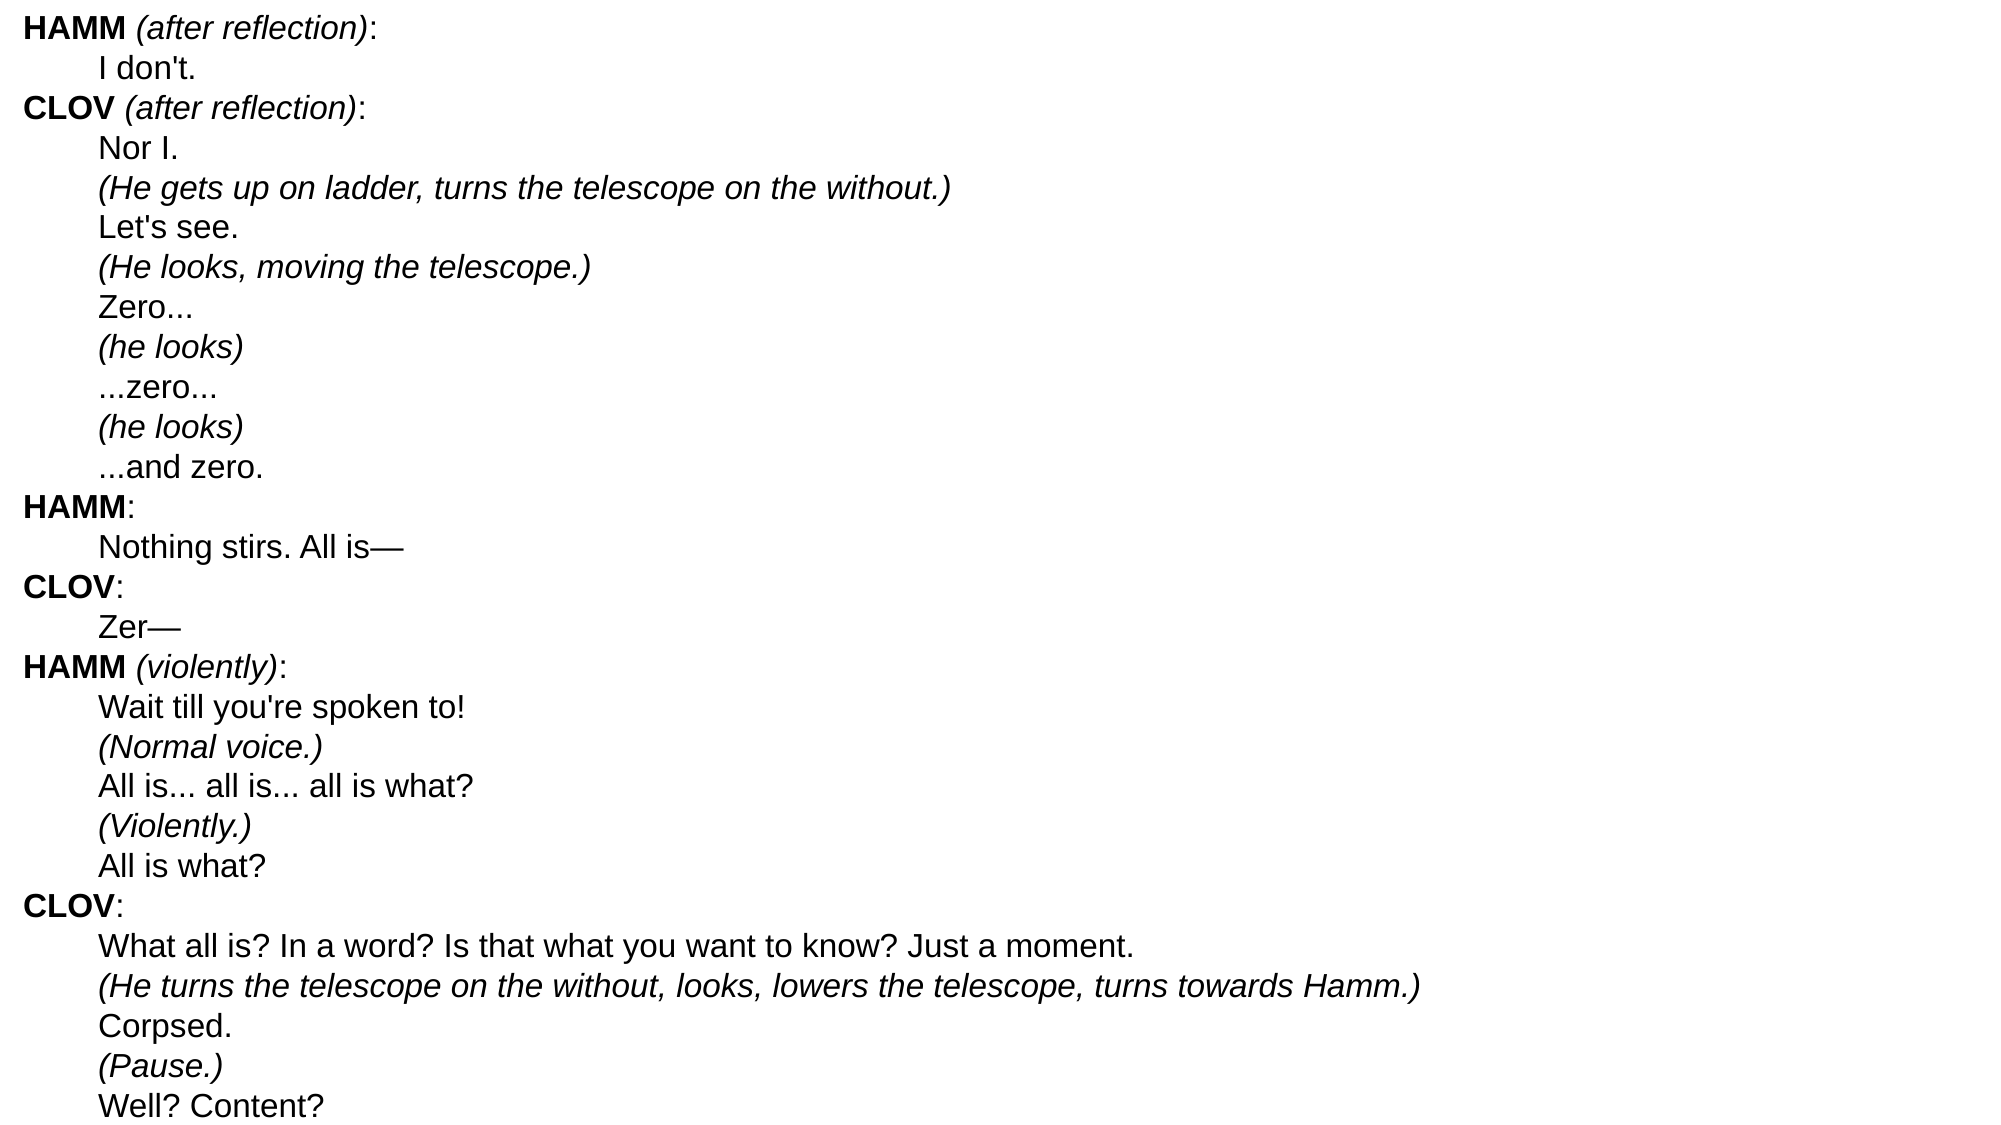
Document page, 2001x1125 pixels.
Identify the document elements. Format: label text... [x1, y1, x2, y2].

text_box HAMM (after reflection): I don't. CLOV (after reflection): Nor I. (He gets up on ladder, turns the telescope on the without.) Let's see. (He looks, moving the telescope.) Zero... (he looks) ...zero... (he looks) ...and zero. HAMM: Nothing stirs. All is— CLOV: Zer— HAMM (violently): Wait till you're spoken to! (Normal voice.) All is... all is... all is what? (Violently.) All is what? CLOV: What all is? In a word? Is that what you want to know? Just a moment. (He turns the telescope on the without, looks, lowers the telescope, turns towards Hamm.) Corpsed. (Pause.) Well? Content? [8, 0, 1448, 1125]
